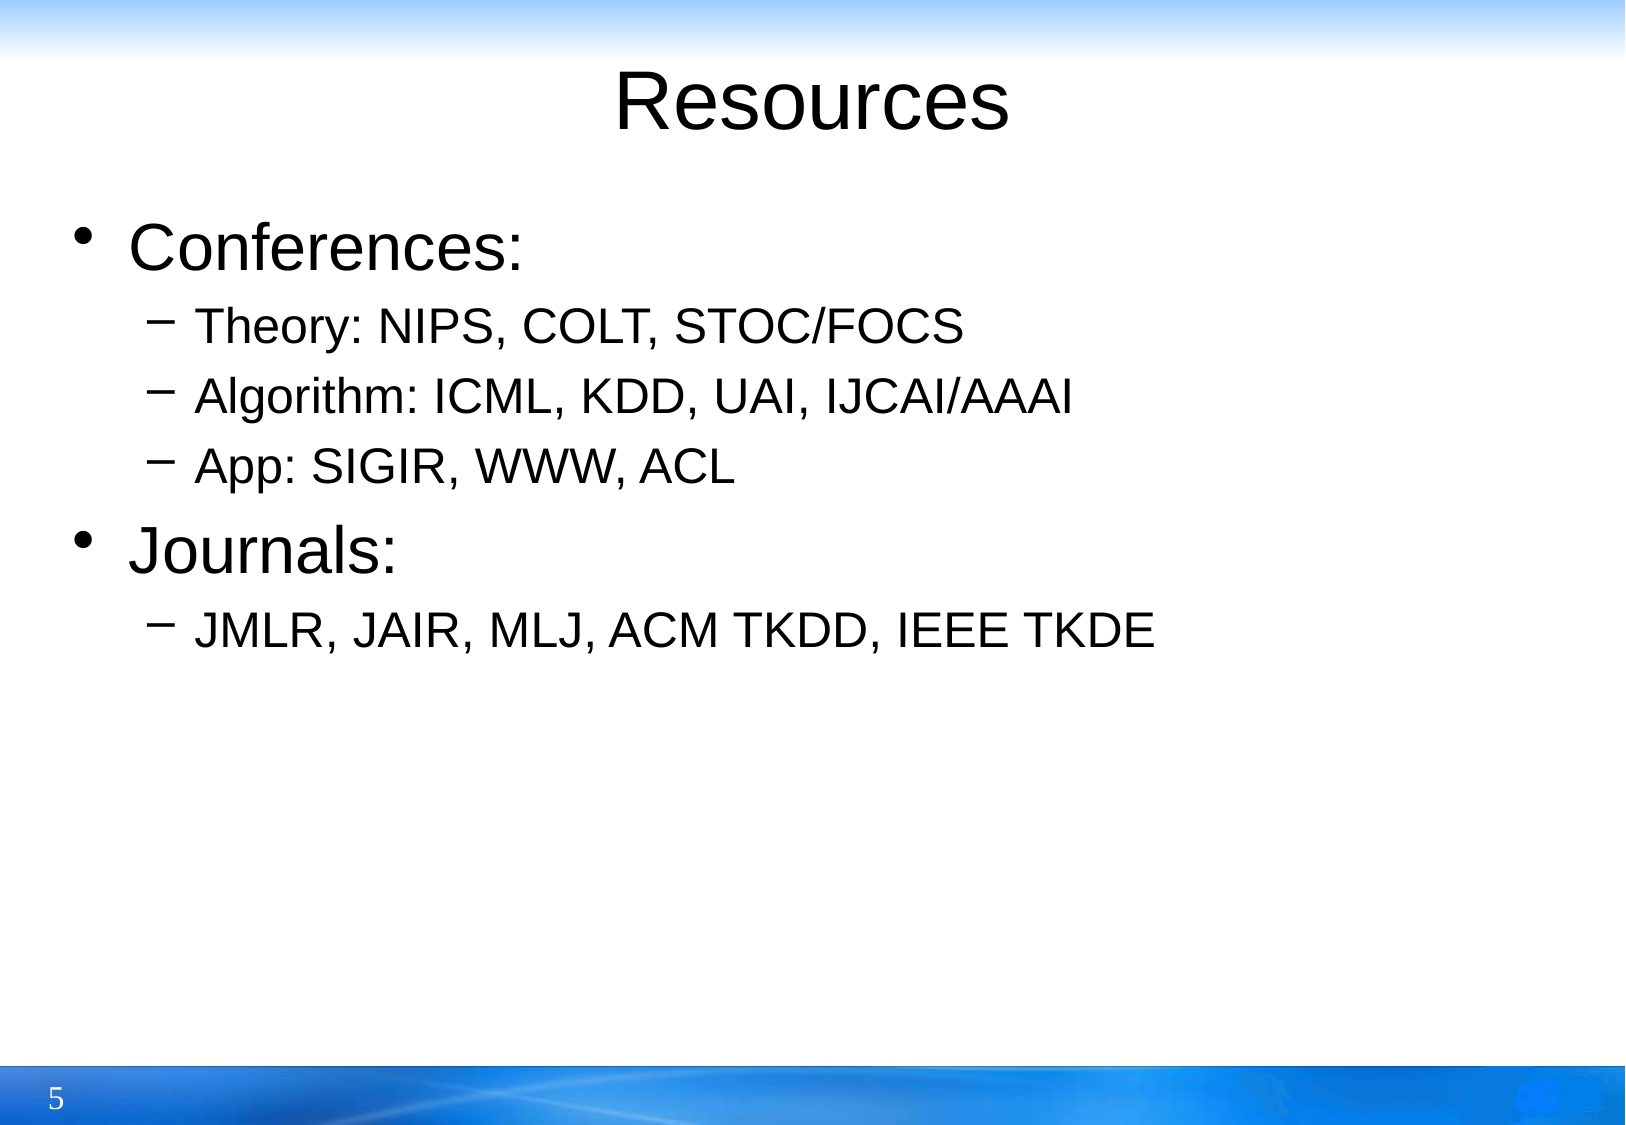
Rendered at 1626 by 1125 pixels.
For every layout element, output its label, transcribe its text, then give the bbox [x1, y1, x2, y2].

picture [0, 1066, 1625, 1125]
title Resources [44, 30, 1581, 162]
list Conferences: Theory: NIPS, COLT, STOC/FOCS Algorithm: ICML, KDD, UAI, IJCAI/AAAI App: SIGIR, WWW, ACL Journals: JMLR, JAIR, MLJ, ACM TKDD, IEEE TKDE [57, 196, 1558, 1006]
